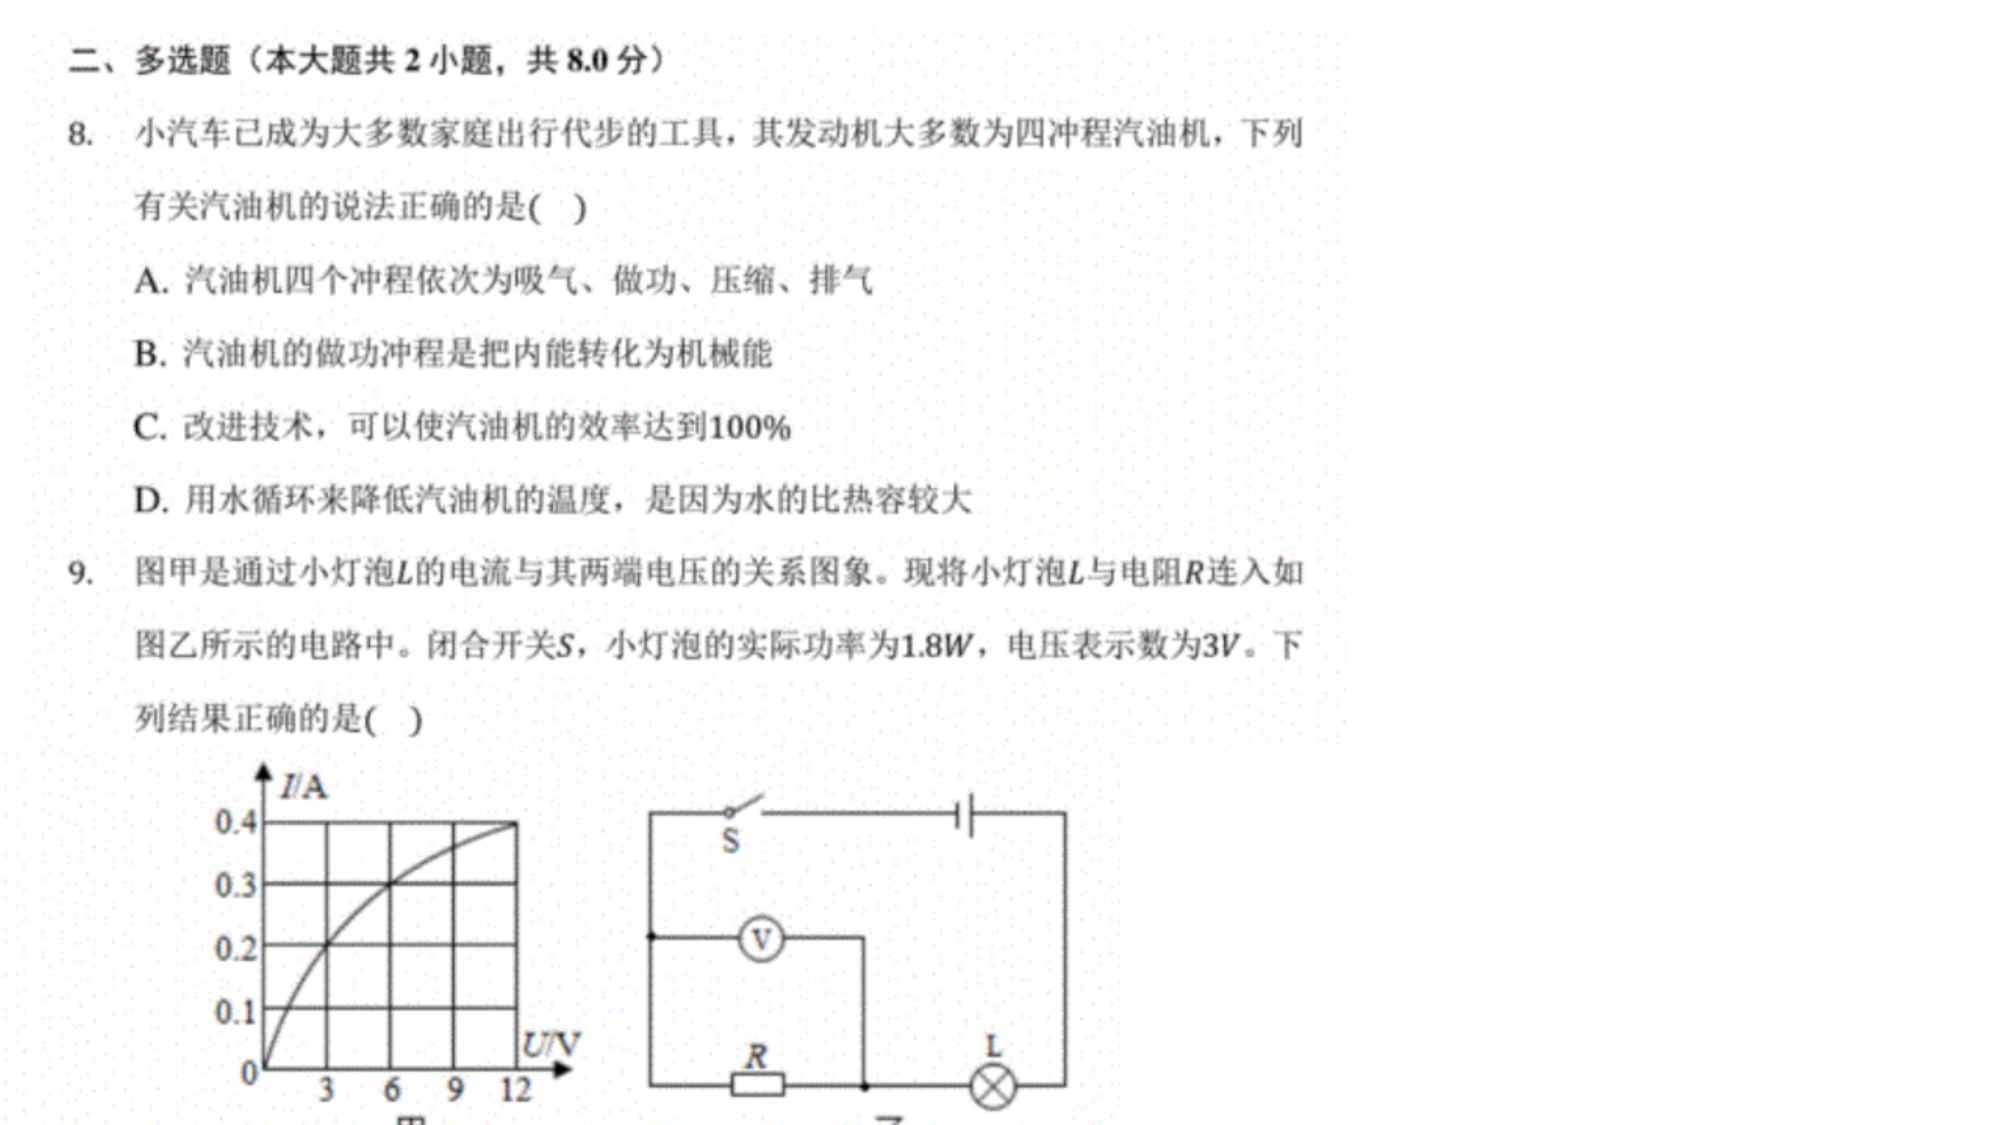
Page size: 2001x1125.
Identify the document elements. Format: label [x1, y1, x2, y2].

picture [0, 31, 1346, 1125]
